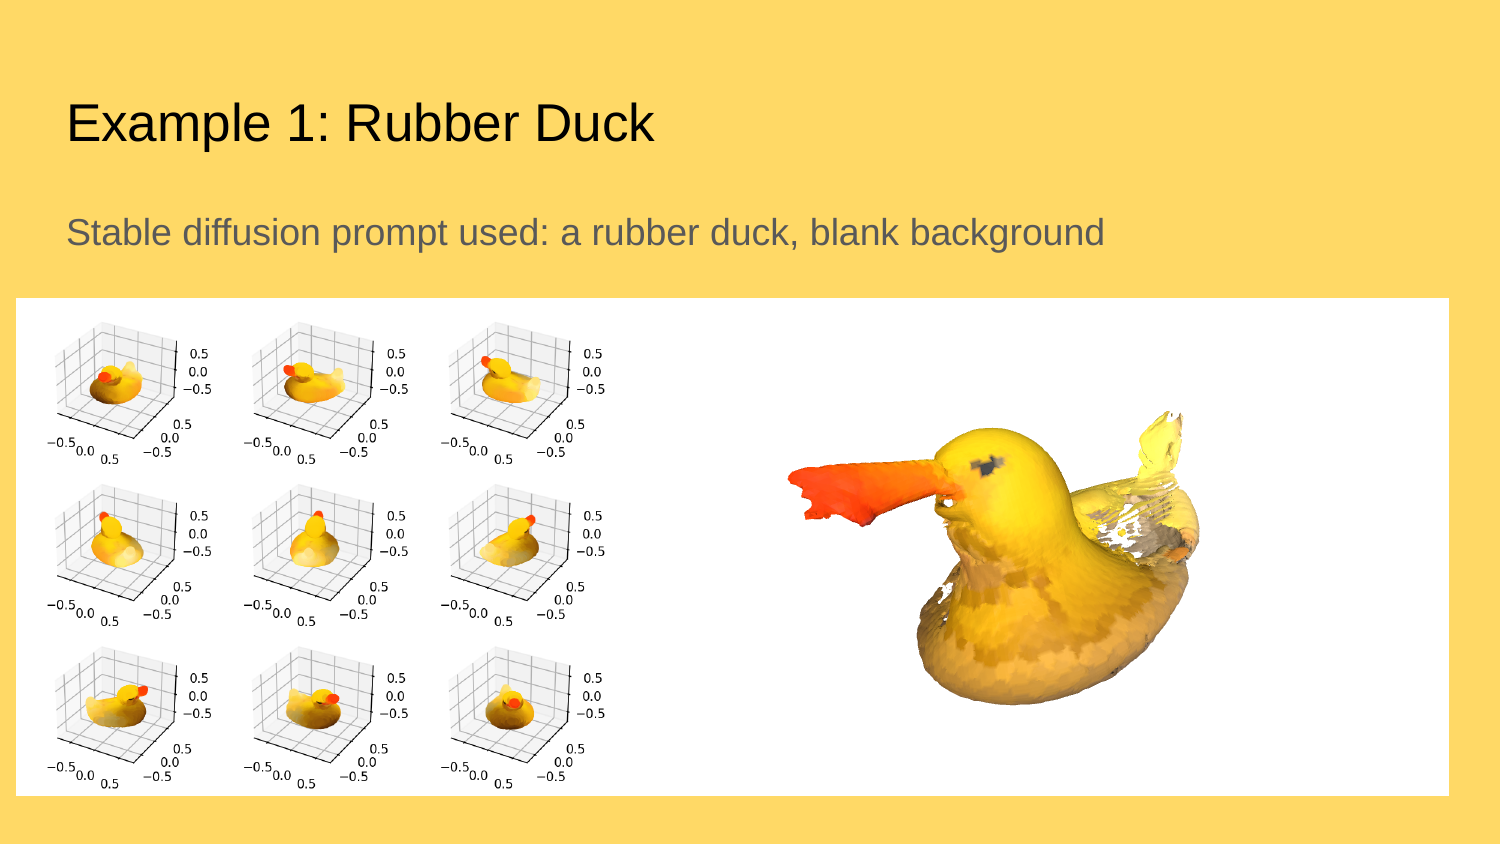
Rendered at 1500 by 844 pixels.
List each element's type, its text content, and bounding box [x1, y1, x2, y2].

title Example 1: Rubber Duck [51, 72, 1449, 167]
list Stable diffusion prompt used: a rubber duck, blank background [51, 186, 1449, 298]
picture [15, 298, 1450, 796]
